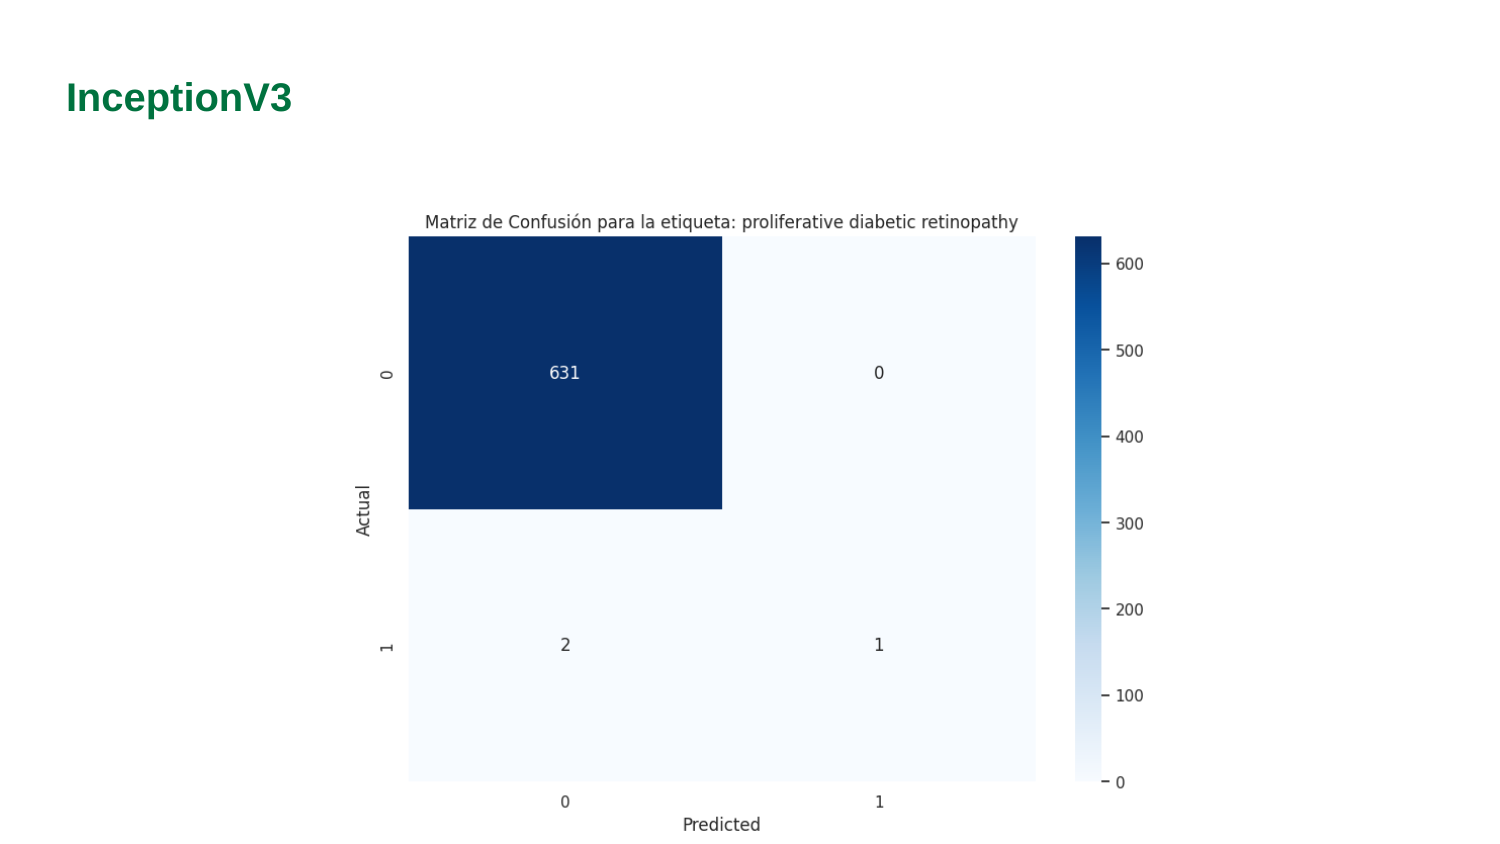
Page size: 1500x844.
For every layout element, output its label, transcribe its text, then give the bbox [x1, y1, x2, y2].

picture [346, 204, 1154, 844]
title InceptionV3 [51, 60, 1449, 155]
